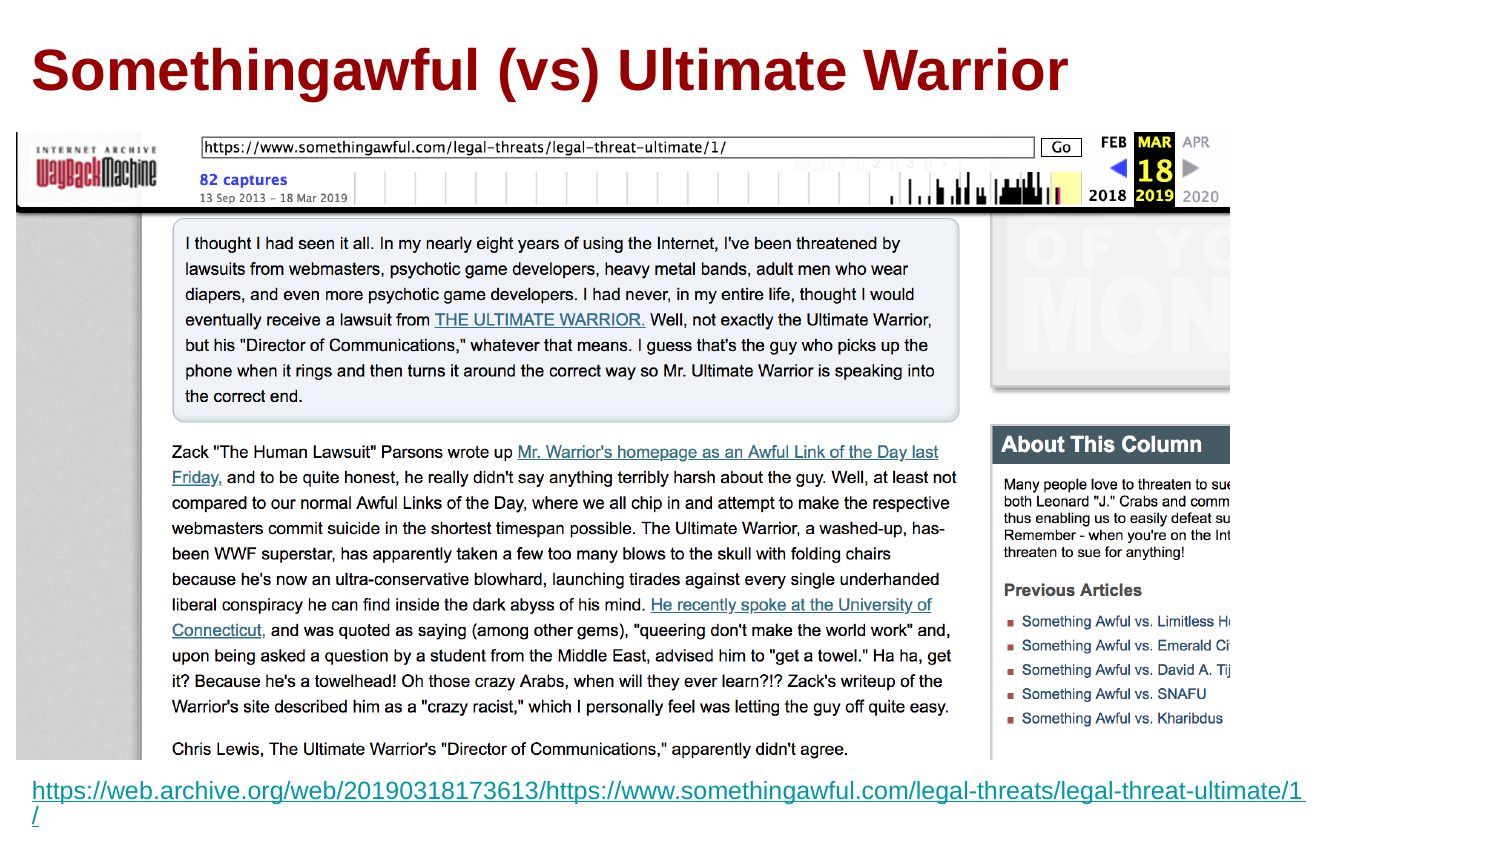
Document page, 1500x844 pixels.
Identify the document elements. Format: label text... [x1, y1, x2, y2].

picture [16, 132, 1231, 760]
text_box https://web.archive.org/web/20190318173613/https://www.somethingawful.com/legal-threats/legal-threat-ultimate/1/ [16, 759, 1321, 824]
title Somethingawful (vs) Ultimate Warrior [16, 17, 1415, 111]
